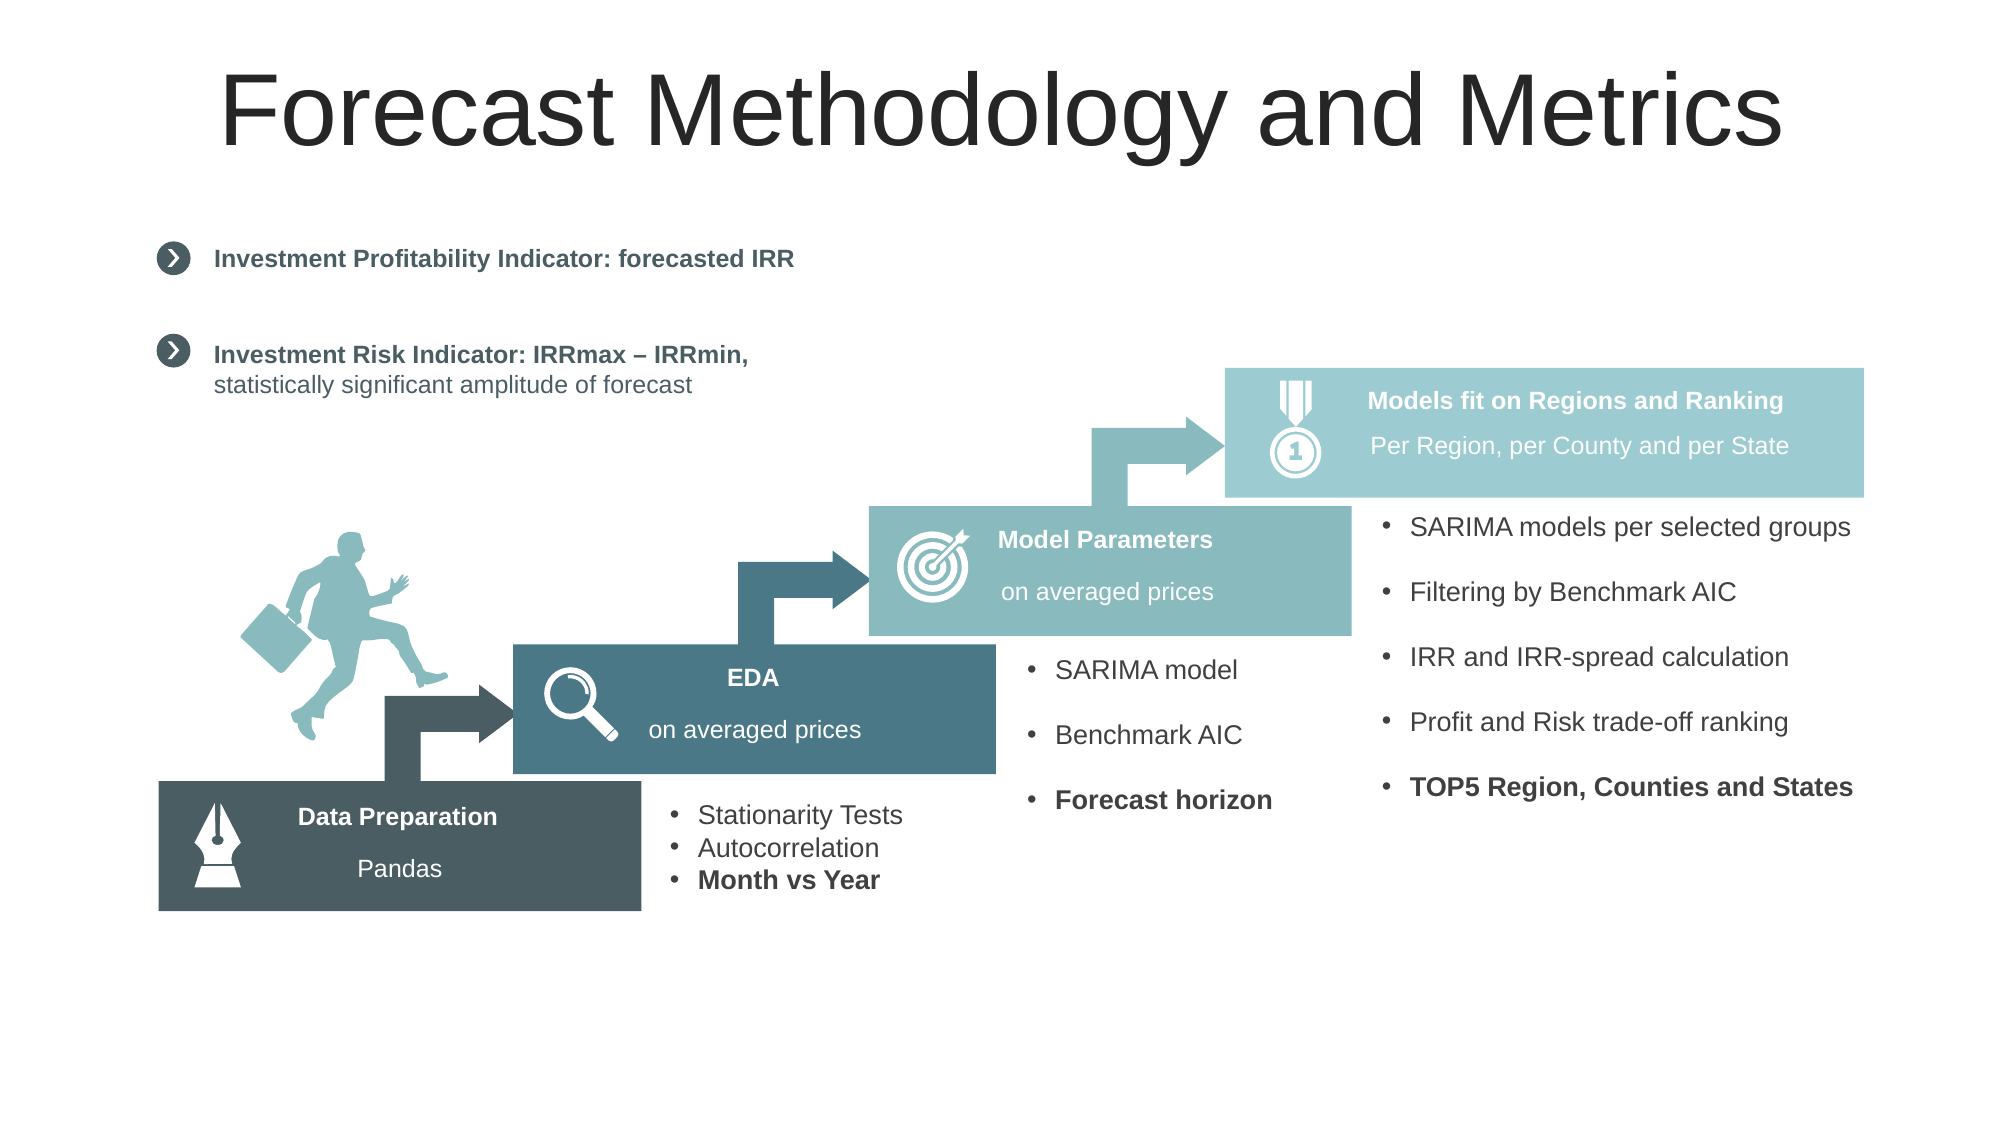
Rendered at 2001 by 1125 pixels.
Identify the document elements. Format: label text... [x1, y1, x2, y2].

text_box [979, 515, 1241, 614]
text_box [268, 792, 530, 891]
text_box SARIMA model Benchmark AIC Forecast horizon [1012, 645, 1354, 823]
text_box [156, 333, 191, 368]
text_box [868, 505, 1353, 637]
text_box [1224, 367, 1865, 499]
text_box [383, 682, 512, 784]
text_box [543, 666, 620, 743]
text_box [158, 780, 642, 912]
text_box [191, 802, 244, 889]
text_box [896, 526, 973, 604]
text_box [240, 531, 449, 741]
text_box SARIMA models per selected groups Filtering by Benchmark AIC IRR and IRR-spread calculation Profit and Risk trade-off ranking TOP5 Region, Counties and States [1367, 502, 1883, 810]
text_box [737, 548, 868, 650]
list Forecast Methodology and Metrics [53, 55, 1952, 175]
text_box [1090, 414, 1227, 515]
text_box [512, 643, 997, 775]
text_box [623, 653, 885, 752]
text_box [1351, 376, 1808, 468]
text_box [1268, 379, 1323, 480]
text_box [156, 241, 191, 276]
text_box Stationarity Tests Autocorrelation Month vs Year [655, 790, 996, 903]
text_box Investment Risk Indicator: IRRmax – IRRmin, statistically significant amplitude of forecast [199, 331, 837, 406]
text_box Investment Profitability Indicator: forecasted IRR [199, 235, 837, 281]
